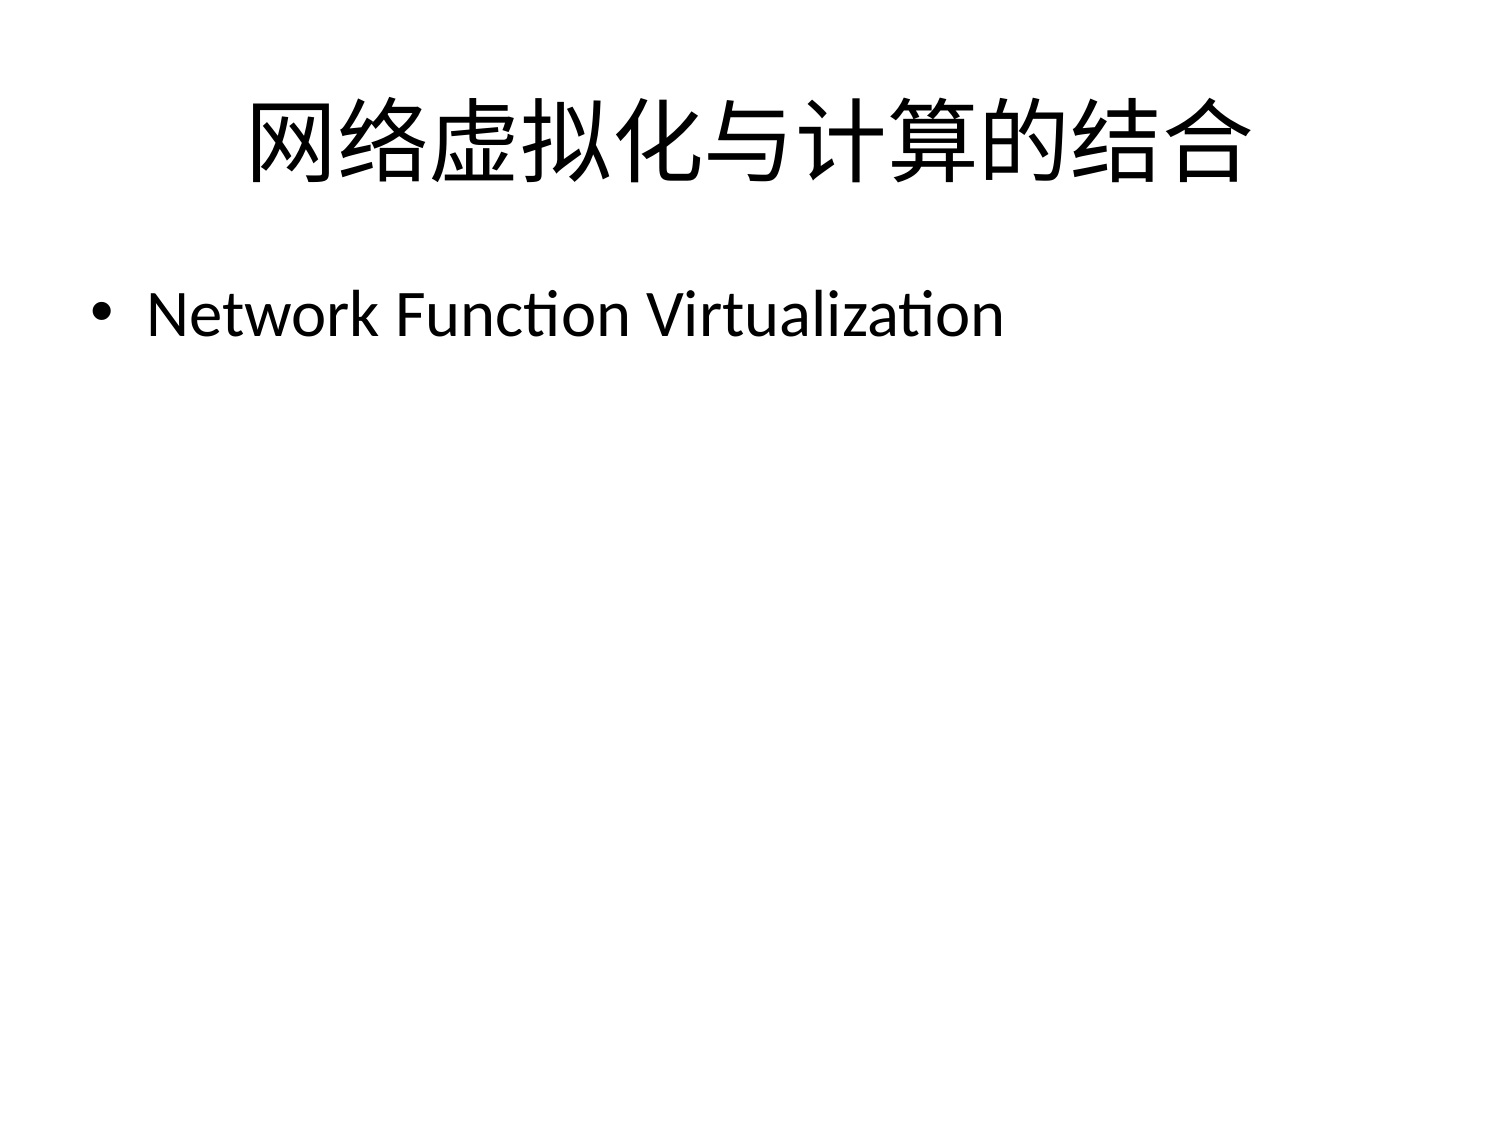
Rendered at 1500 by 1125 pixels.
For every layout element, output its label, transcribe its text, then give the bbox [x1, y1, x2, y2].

list Network Function Virtualization [75, 262, 1425, 1005]
title 网络虚拟化与计算的结合 [75, 45, 1425, 233]
